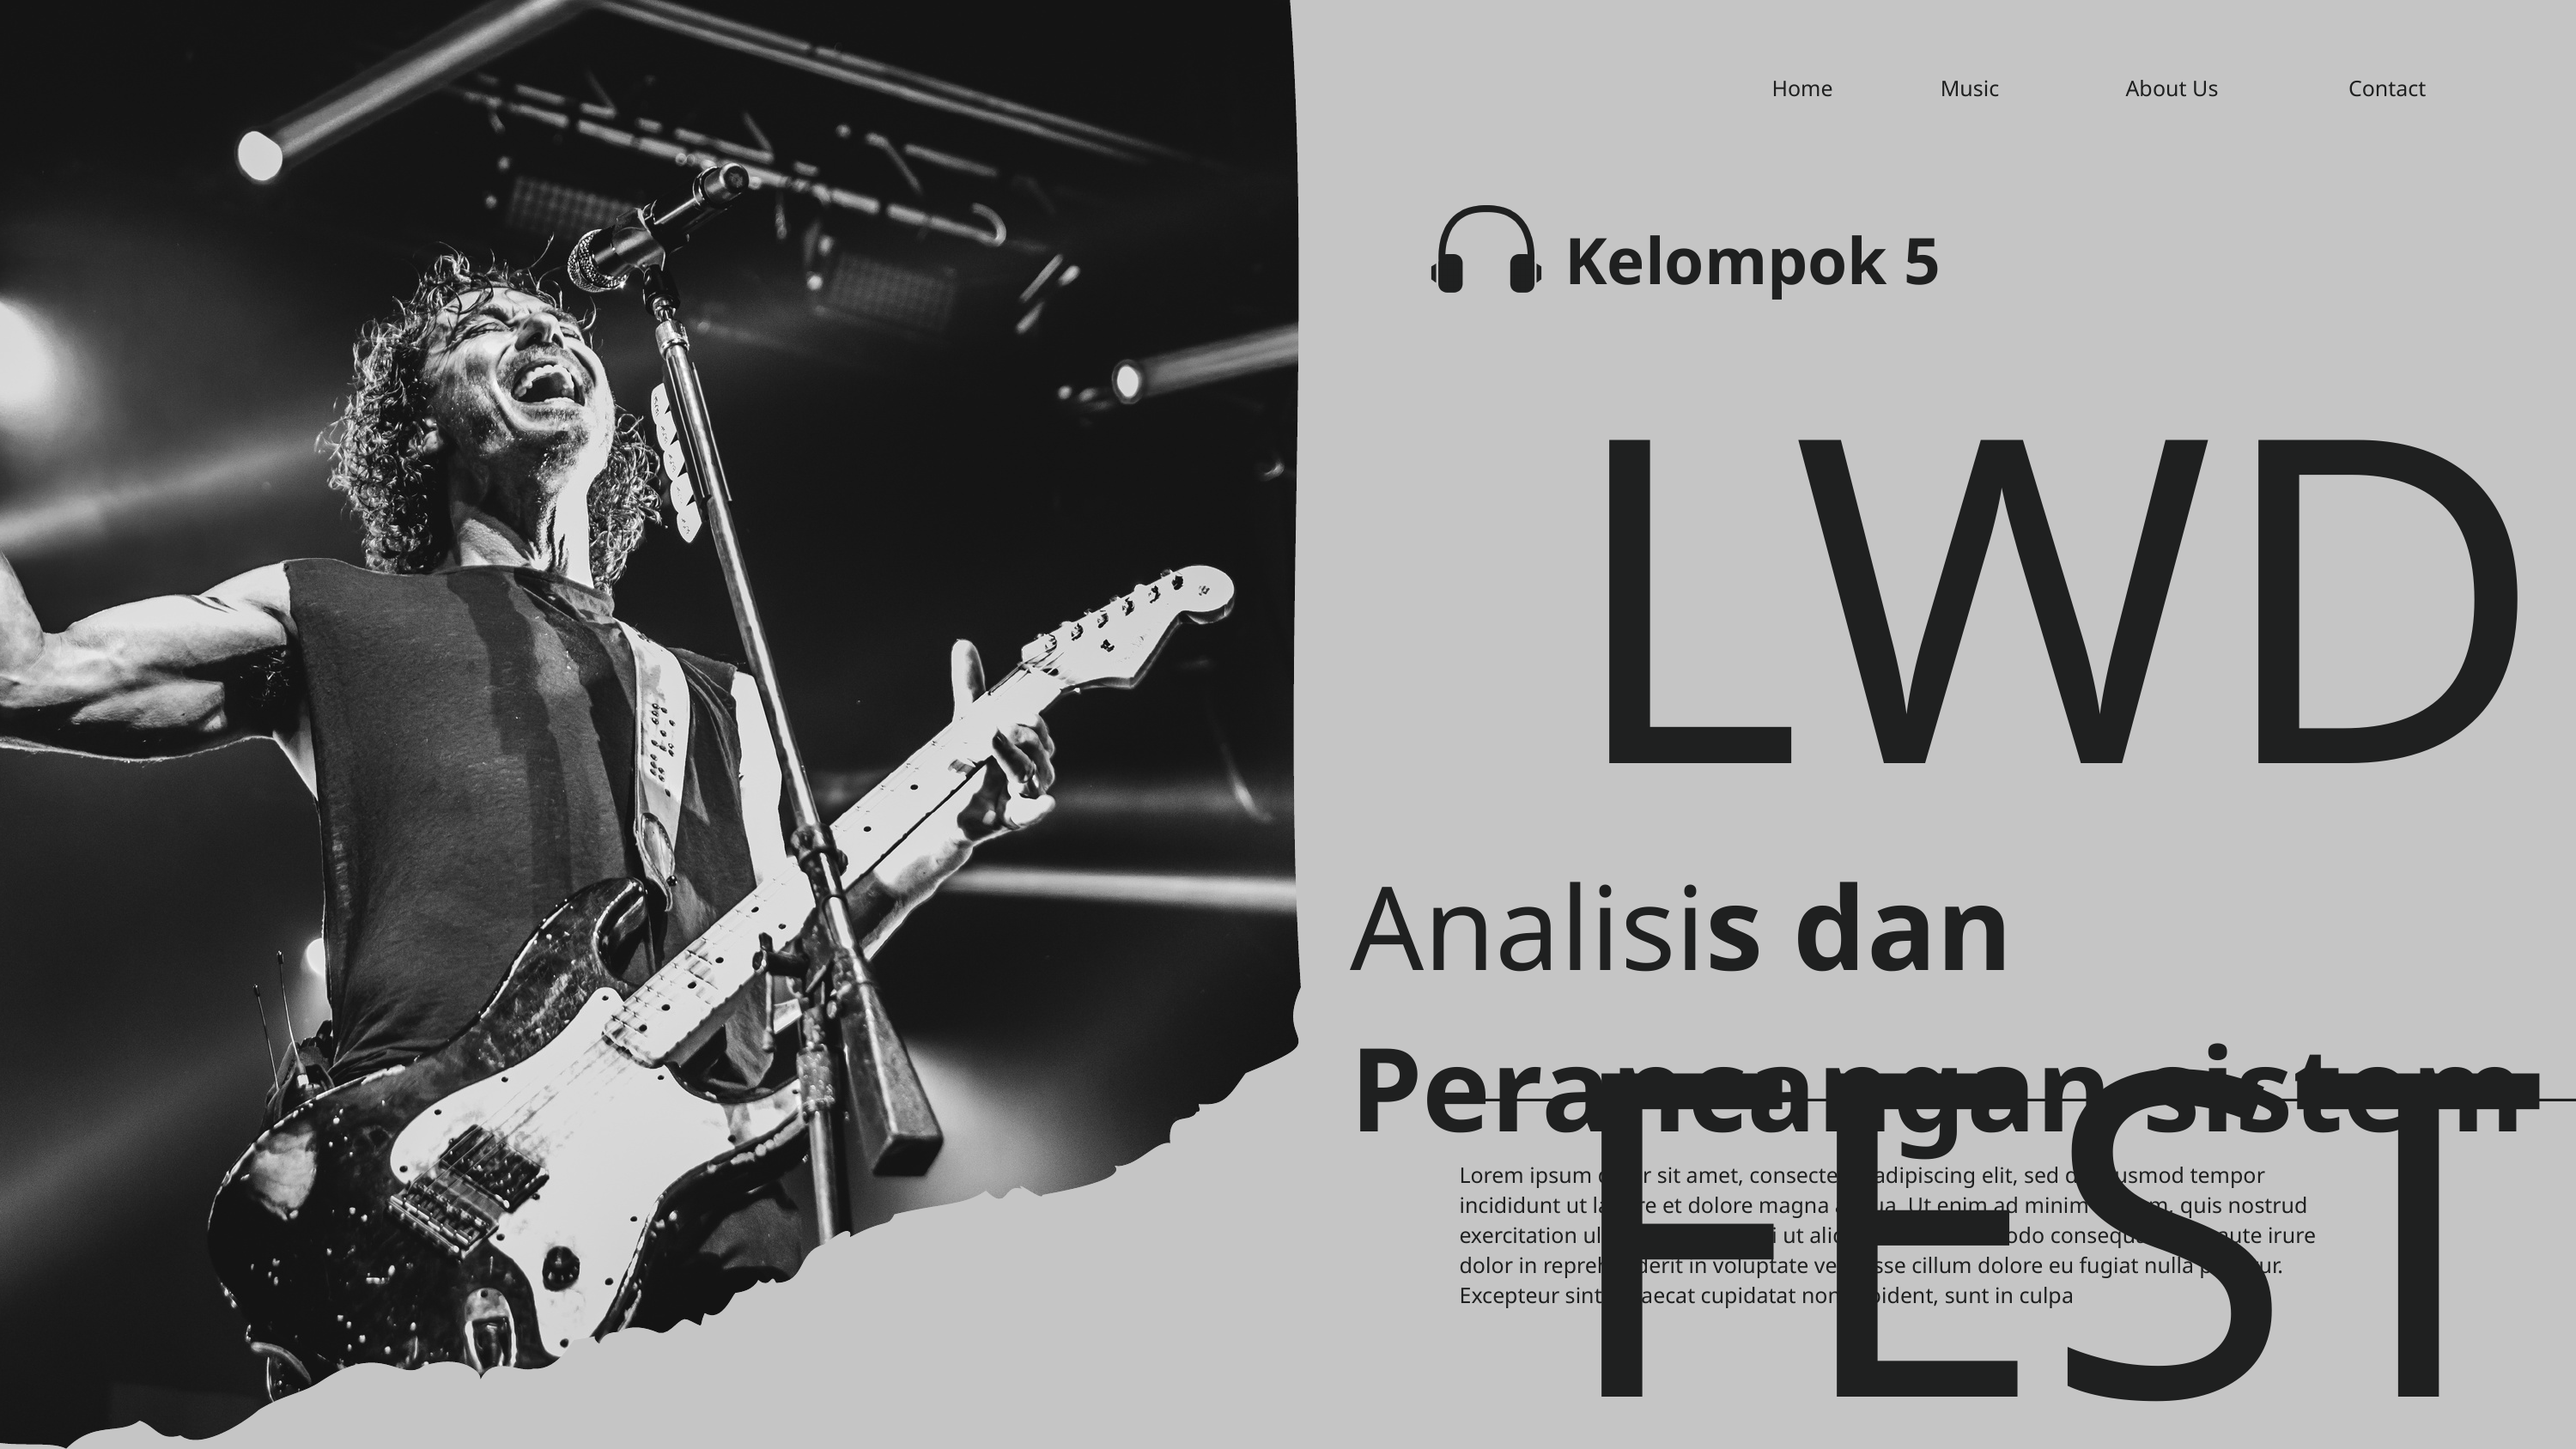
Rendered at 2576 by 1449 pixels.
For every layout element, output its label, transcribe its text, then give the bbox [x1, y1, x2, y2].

text_box Music [1895, 70, 2000, 101]
text_box [1431, 205, 1542, 293]
text_box LWD FEST [1350, 1318, 2546, 1449]
text_box Analisis dan Perancangan sistem [1350, 831, 2549, 1318]
text_box LWD FEST [1350, 220, 2546, 831]
text_box Contact [2287, 70, 2427, 101]
text_box Home [1718, 70, 1833, 101]
text_box Kelompok 5 [1564, 207, 2219, 298]
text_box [0, 0, 1302, 1449]
text_box About Us [2069, 70, 2219, 101]
